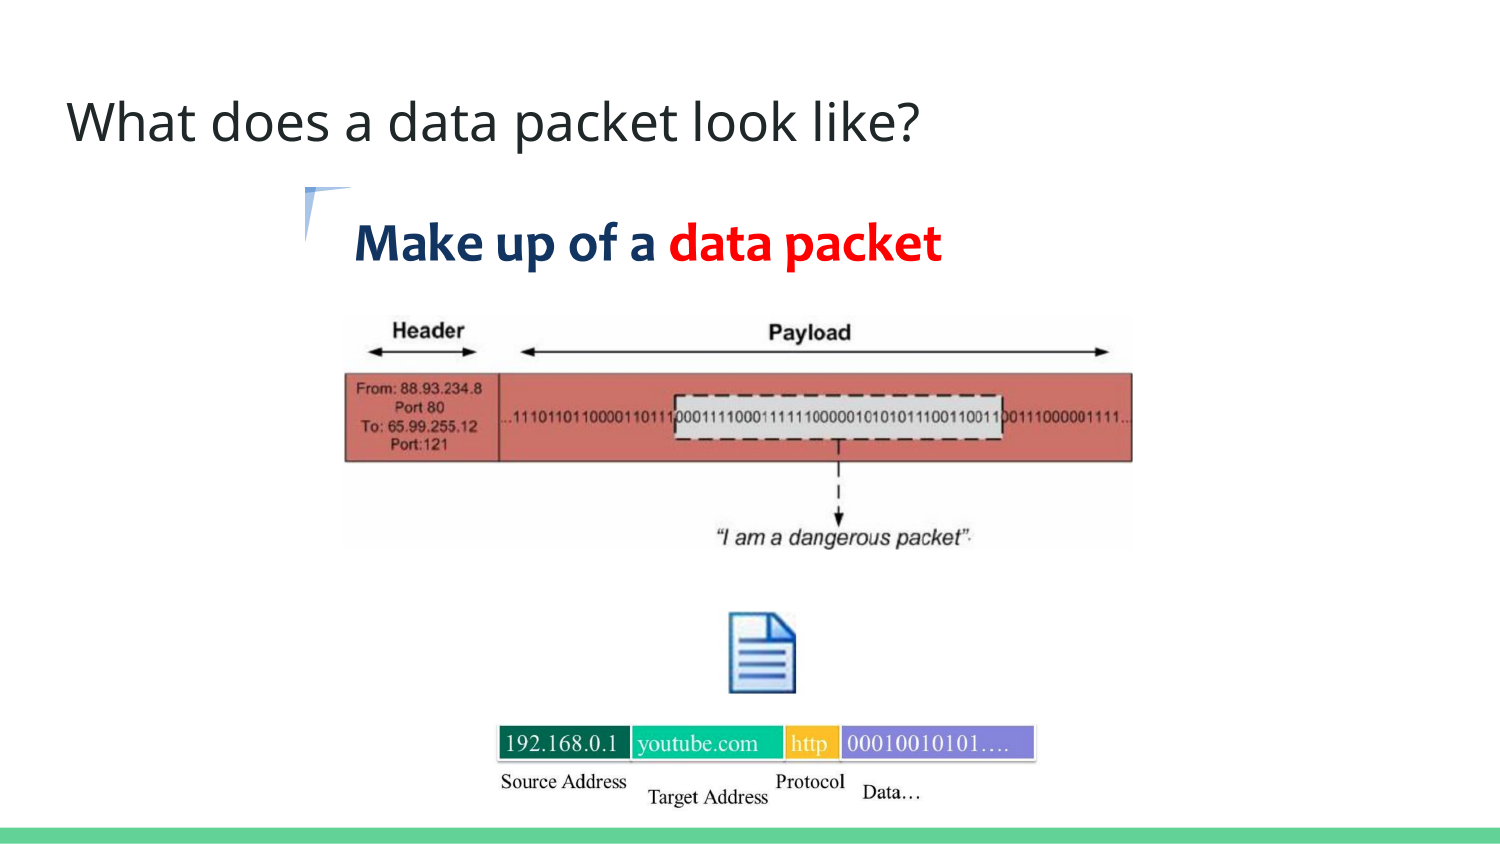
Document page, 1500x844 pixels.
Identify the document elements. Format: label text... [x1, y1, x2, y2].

title What does a data packet look like? [51, 72, 1449, 167]
picture [304, 187, 1196, 815]
